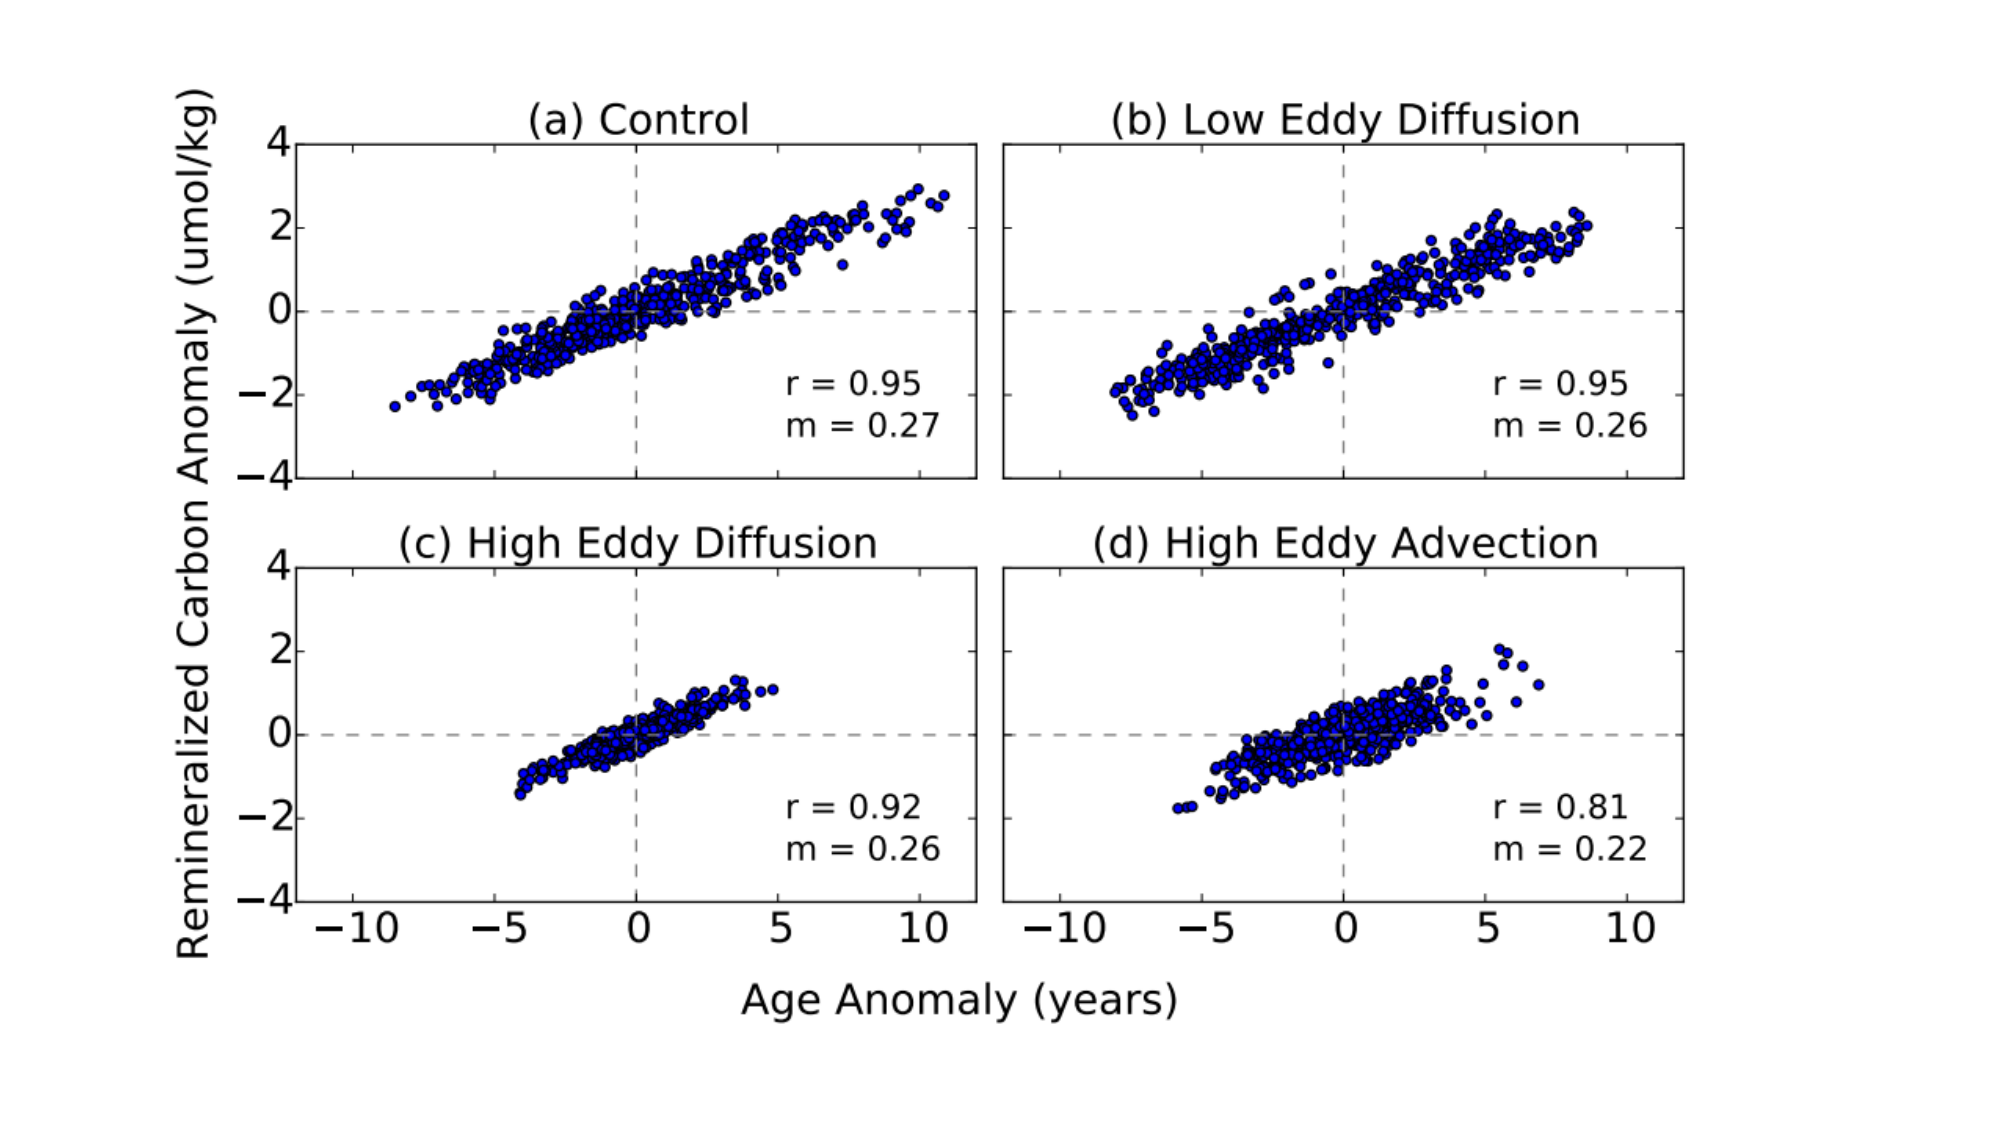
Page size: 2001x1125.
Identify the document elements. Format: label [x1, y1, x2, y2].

picture [161, 77, 1695, 1037]
